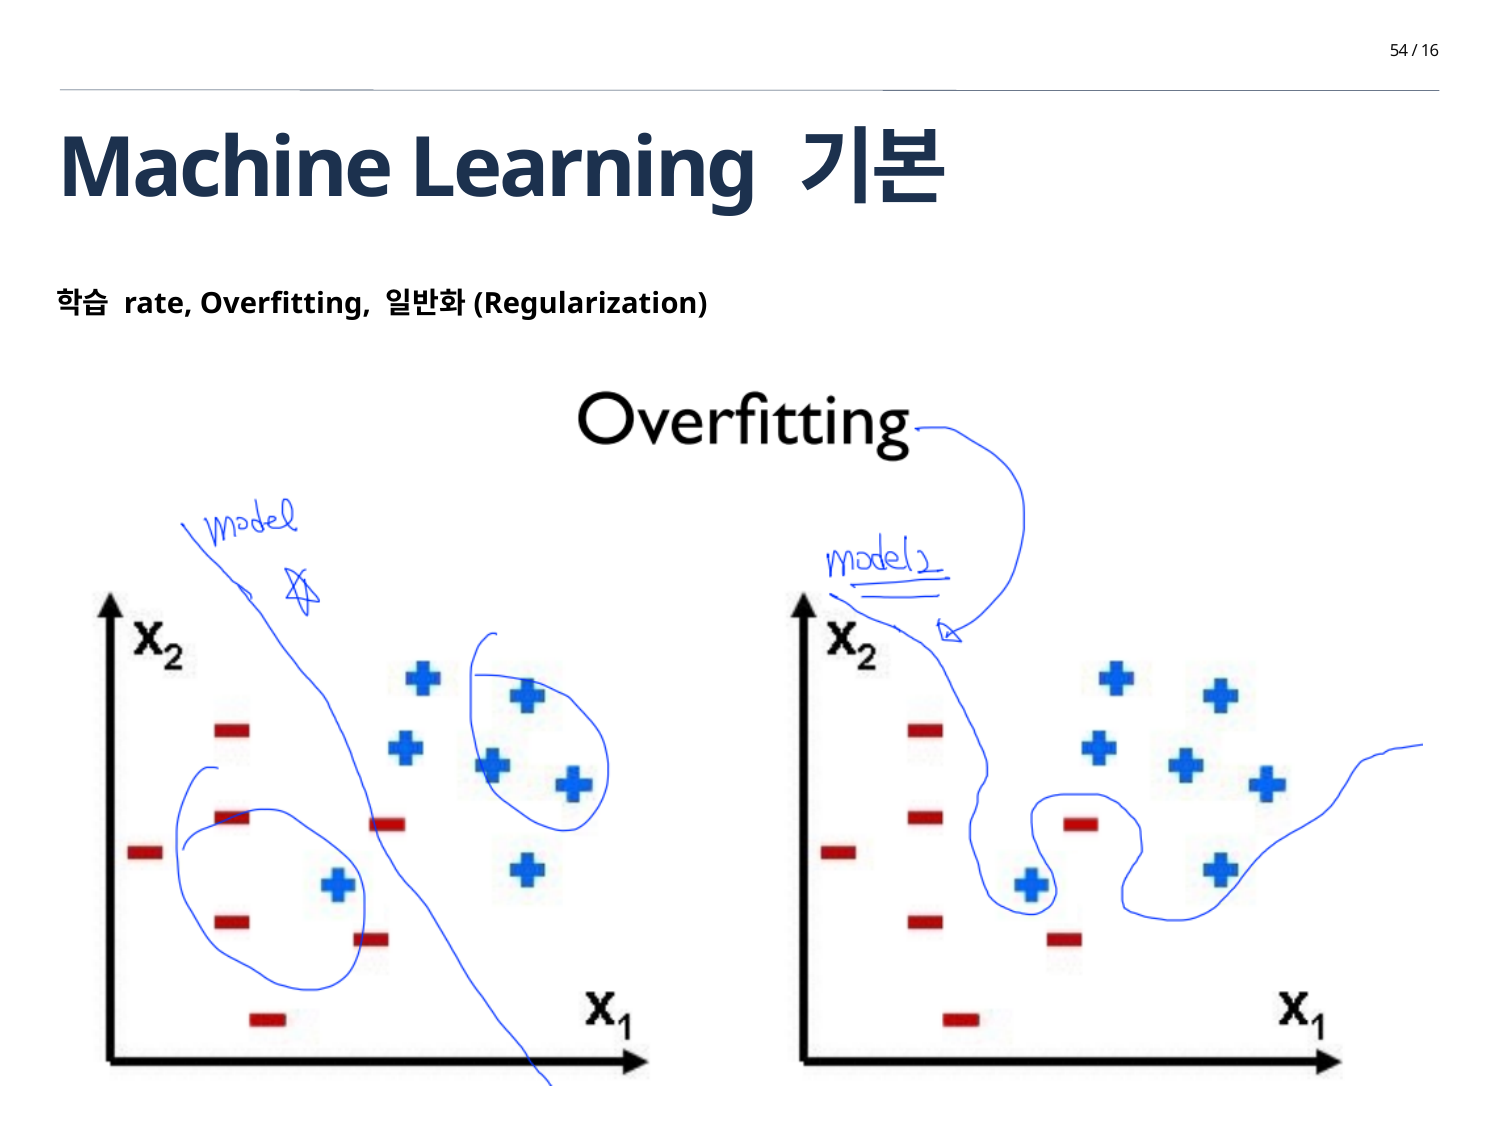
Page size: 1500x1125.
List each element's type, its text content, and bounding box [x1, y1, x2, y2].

text_box 54 / 16 [1193, 32, 1455, 70]
text_box 학습 rate, Overfitting, 일반화(Regularization) [41, 276, 1454, 1125]
title Machine Learning 기본 [42, 114, 1191, 211]
picture [77, 378, 1423, 1086]
